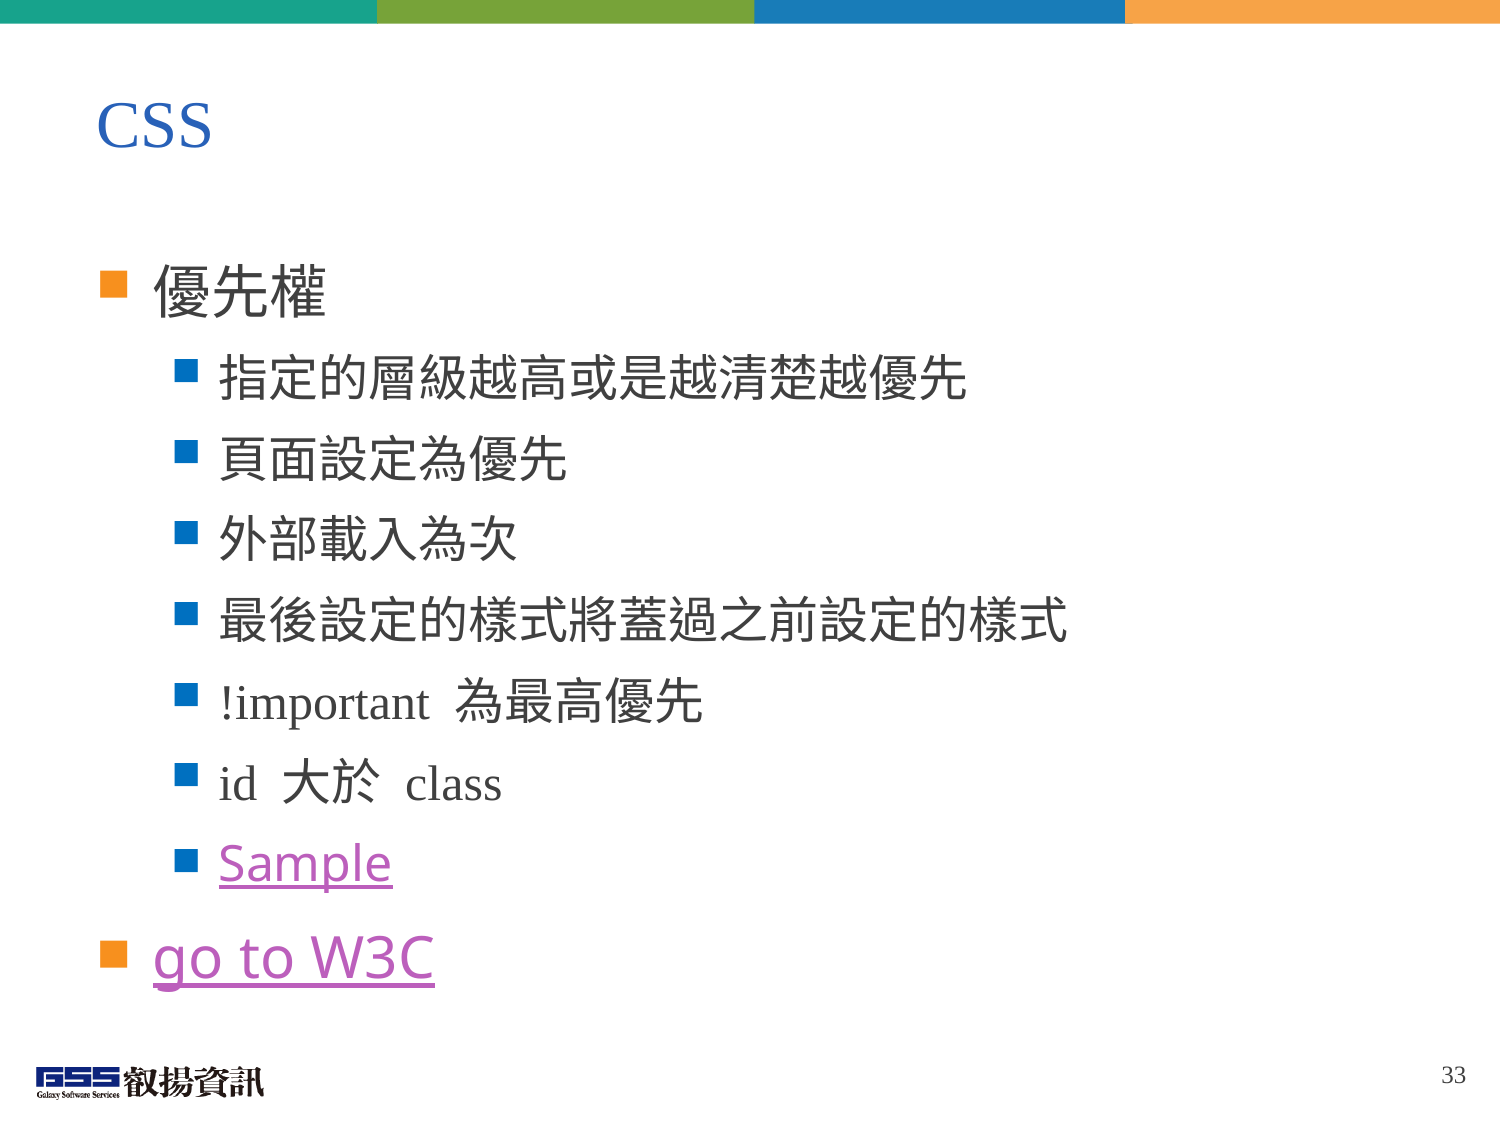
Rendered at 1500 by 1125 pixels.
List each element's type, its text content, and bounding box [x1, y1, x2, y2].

picture [36, 1066, 264, 1100]
list 優先權 指定的層級越高或是越清楚越優先 頁面設定為優先 外部載入為次 最後設定的樣式將蓋過之前設定的樣式 !important 為最高優先 id 大於 class Sample go to W3C [81, 247, 1413, 1037]
title CSS [81, 73, 1413, 221]
